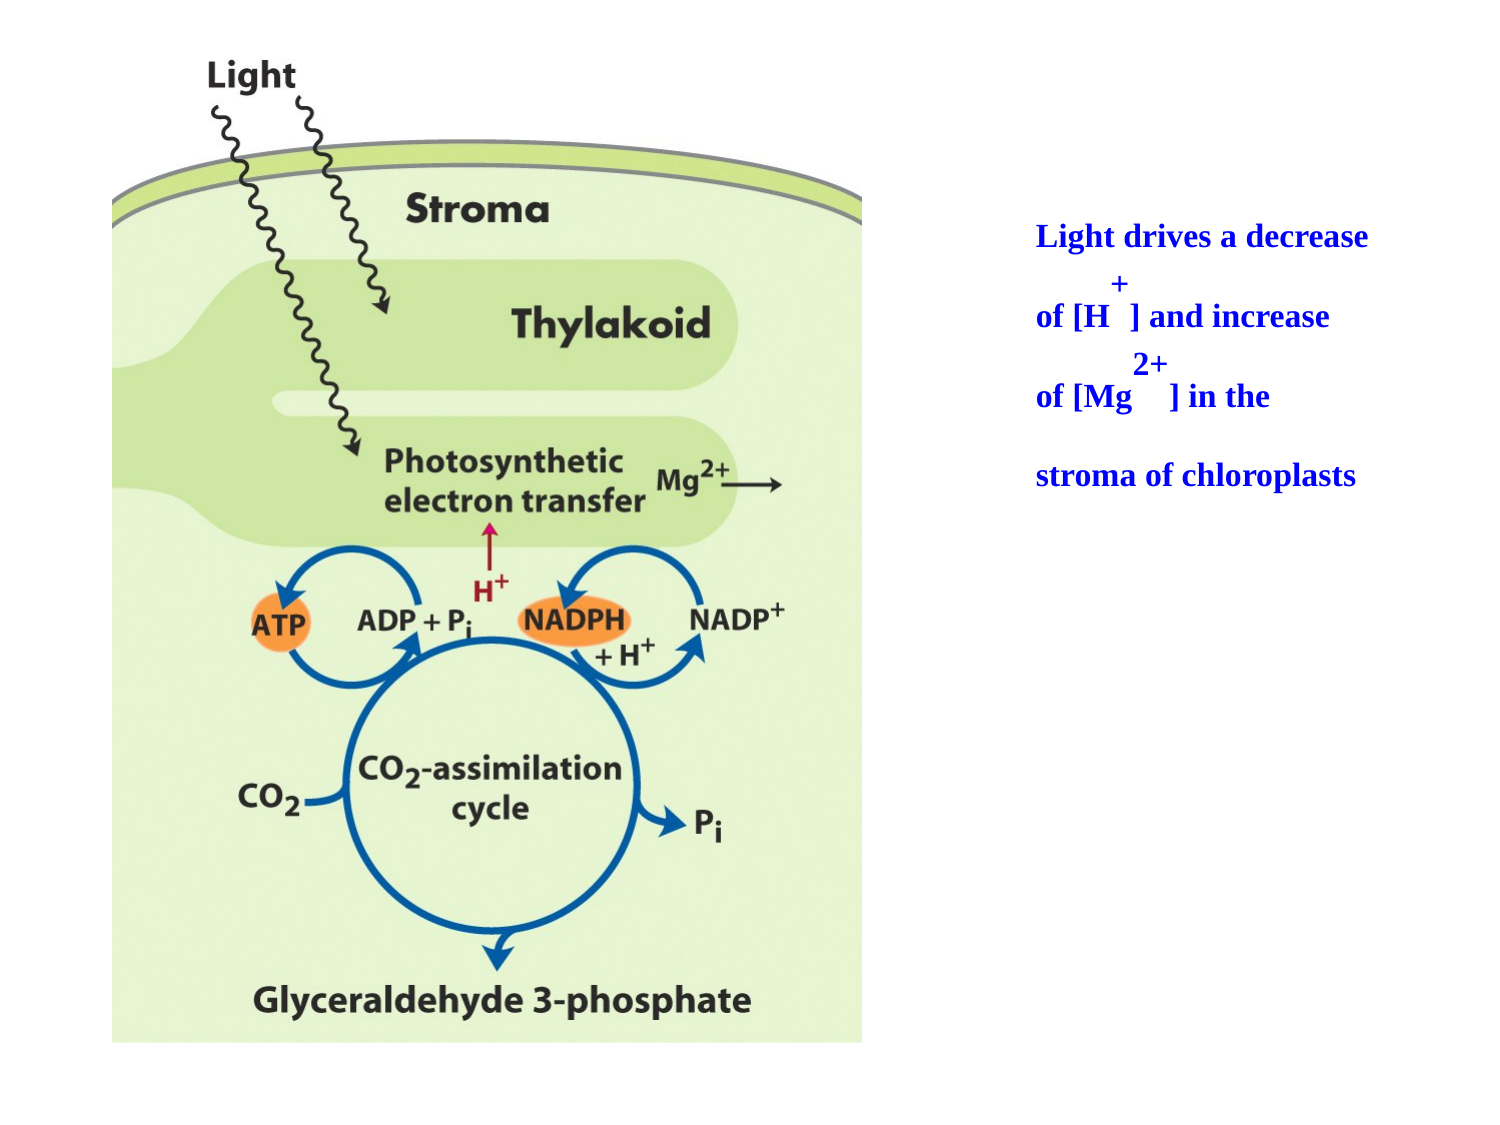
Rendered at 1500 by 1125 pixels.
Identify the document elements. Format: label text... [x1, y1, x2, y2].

text_box Light drives a decrease of [H+] and increase of [Mg2+] in the stroma of chloroplasts [1021, 167, 1385, 502]
picture [111, 42, 862, 1044]
